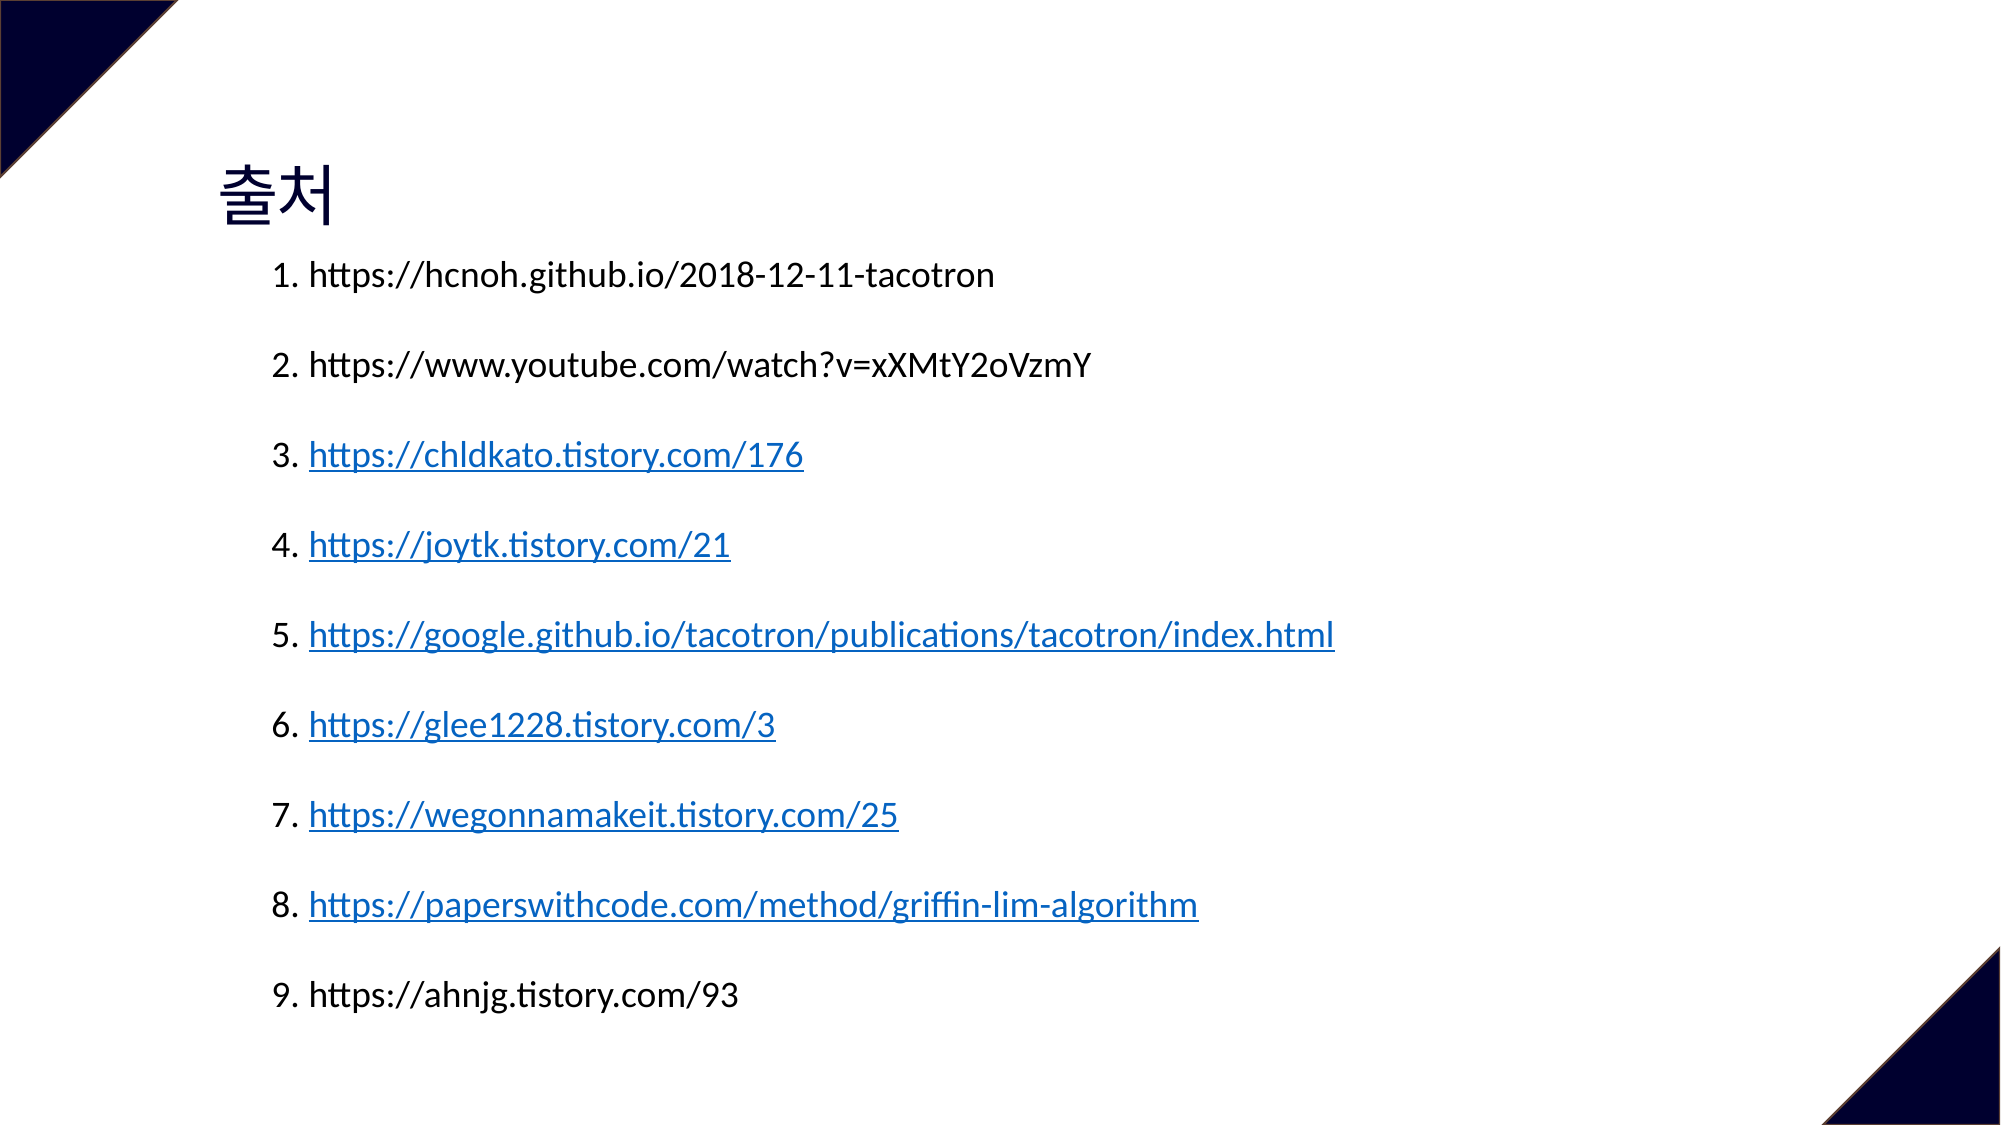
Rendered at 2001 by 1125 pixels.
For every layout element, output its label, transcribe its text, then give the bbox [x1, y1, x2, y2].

text_box 1. https://hcnoh.github.io/2018-12-11-tacotron 2. https://www.youtube.com/watch?v=xXMtY2oVzmY 3. https://chldkato.tistory.com/176 4. https://joytk.tistory.com/21 5. https://google.github.io/tacotron/publications/tacotron/index.html 6. https://glee1228.tistory.com/3 7. https://wegonnamakeit.tistory.com/25 8. https://paperswithcode.com/method/griffin-lim-algorithm 9. https://ahnjg.tistory.com/93 [256, 242, 1351, 1022]
text_box 출처 [202, 146, 353, 242]
